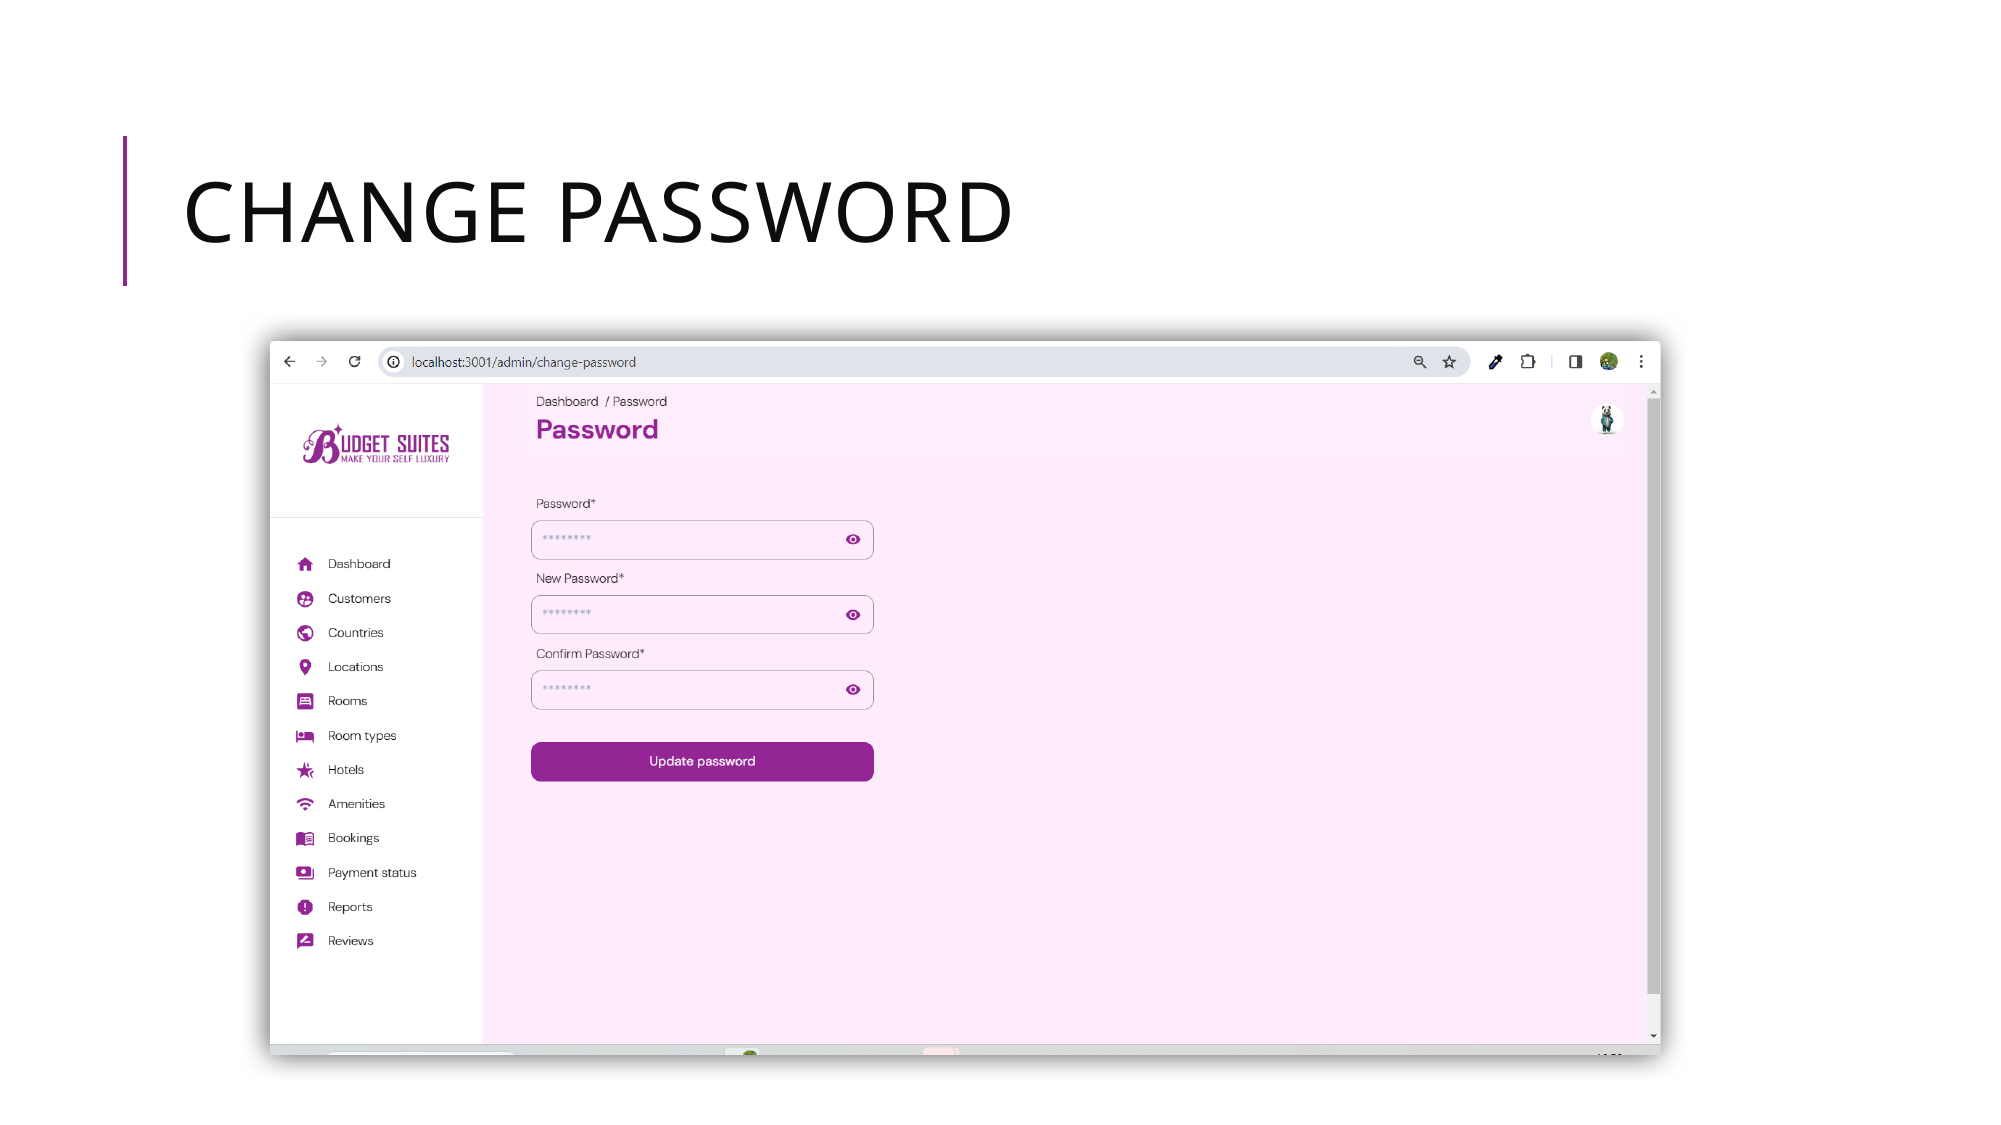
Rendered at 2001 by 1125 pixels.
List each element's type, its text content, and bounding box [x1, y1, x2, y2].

title Change password [168, 96, 1763, 342]
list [269, 341, 1661, 1055]
